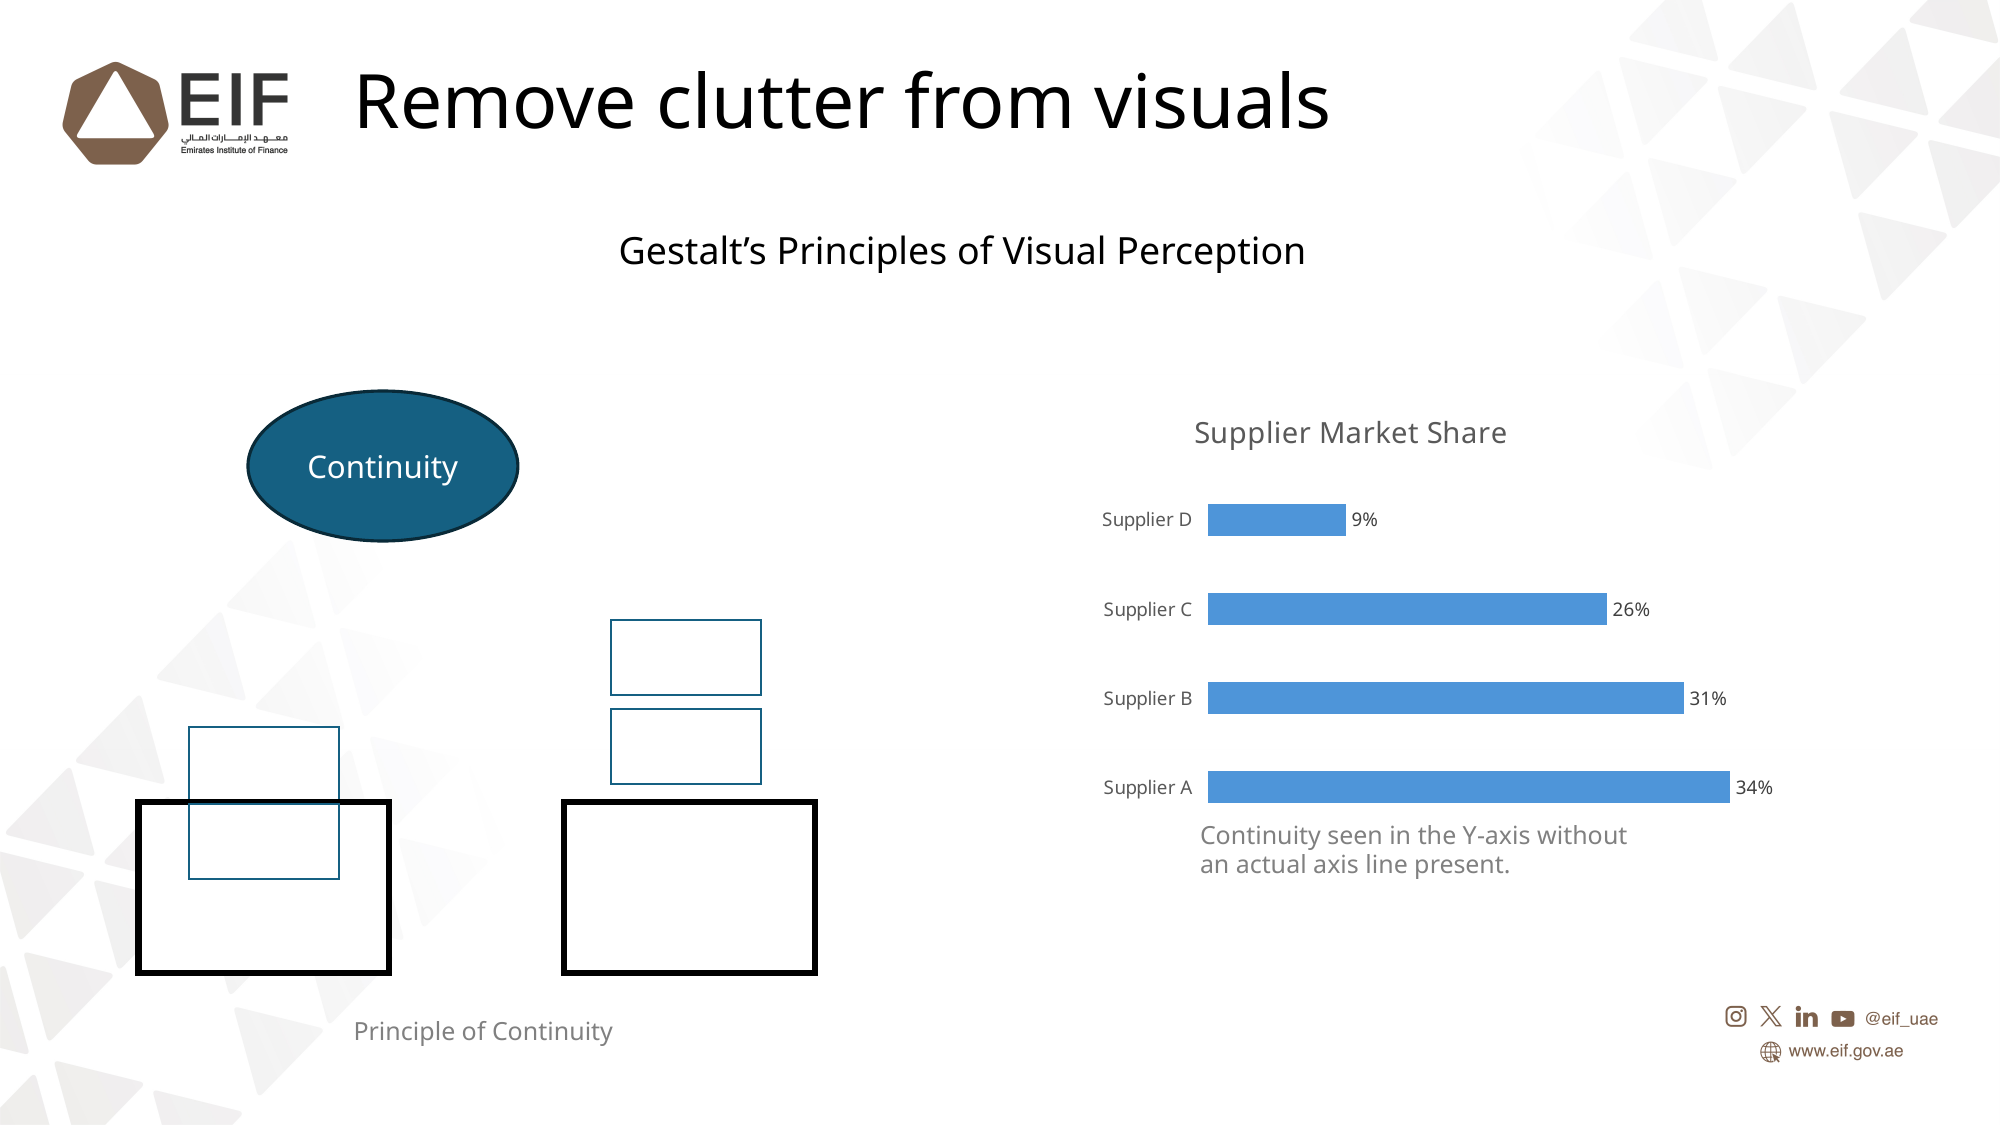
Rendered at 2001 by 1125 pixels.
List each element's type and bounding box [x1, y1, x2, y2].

chart [1086, 390, 1838, 842]
picture [0, 0, 2000, 1125]
text_box [138, 726, 390, 974]
text_box [563, 619, 816, 974]
